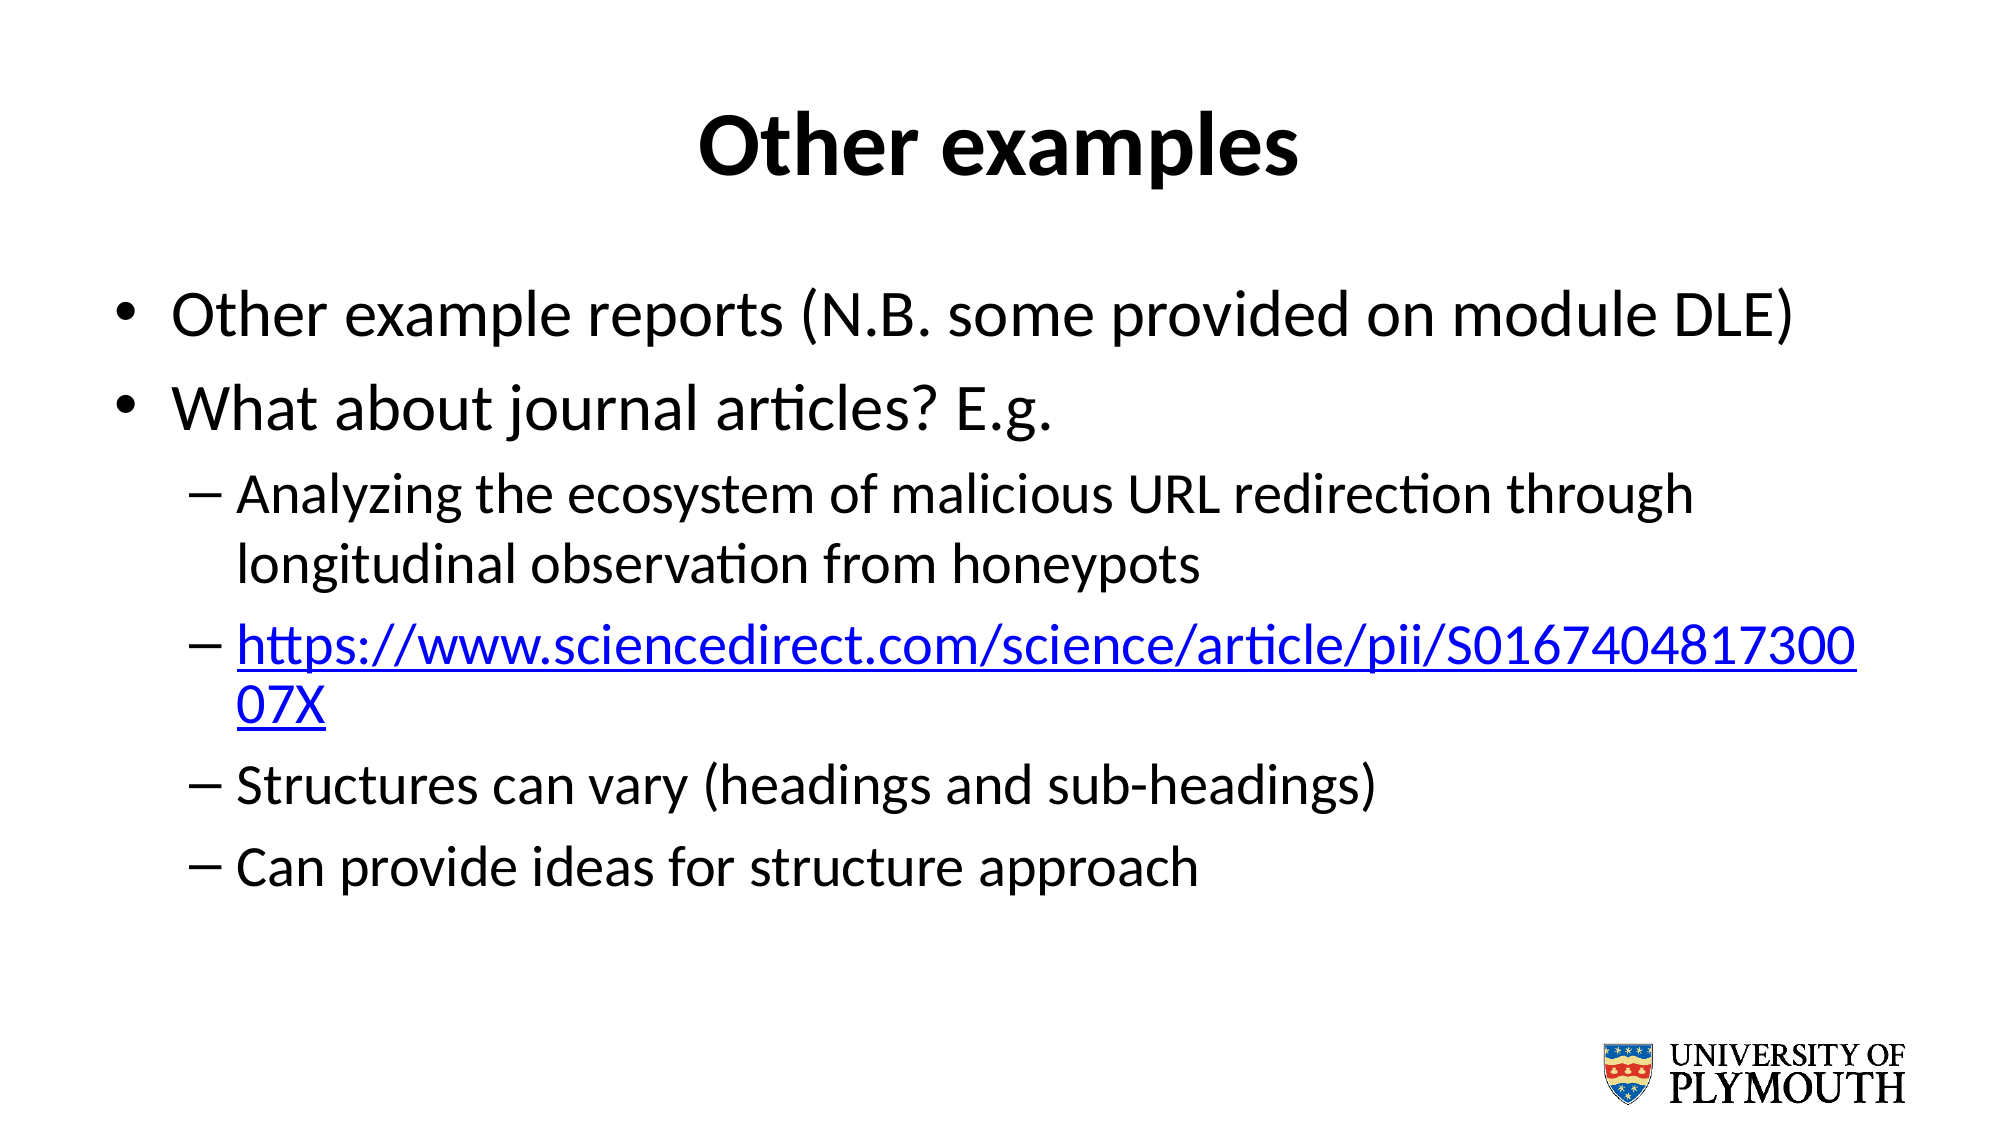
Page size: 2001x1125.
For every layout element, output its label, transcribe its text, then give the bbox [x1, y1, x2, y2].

list Other example reports (N.B. some provided on module DLE) What about journal articles? E.g. Analyzing the ecosystem of malicious URL redirection through longitudinal observation from honeypots https://www.sciencedirect.com/science/article/pii/S016740481730007X Structures can vary (headings and sub-headings) Can provide ideas for structure approach [99, 262, 1900, 1005]
picture [1602, 1042, 1906, 1106]
title Other examples [99, 45, 1900, 233]
